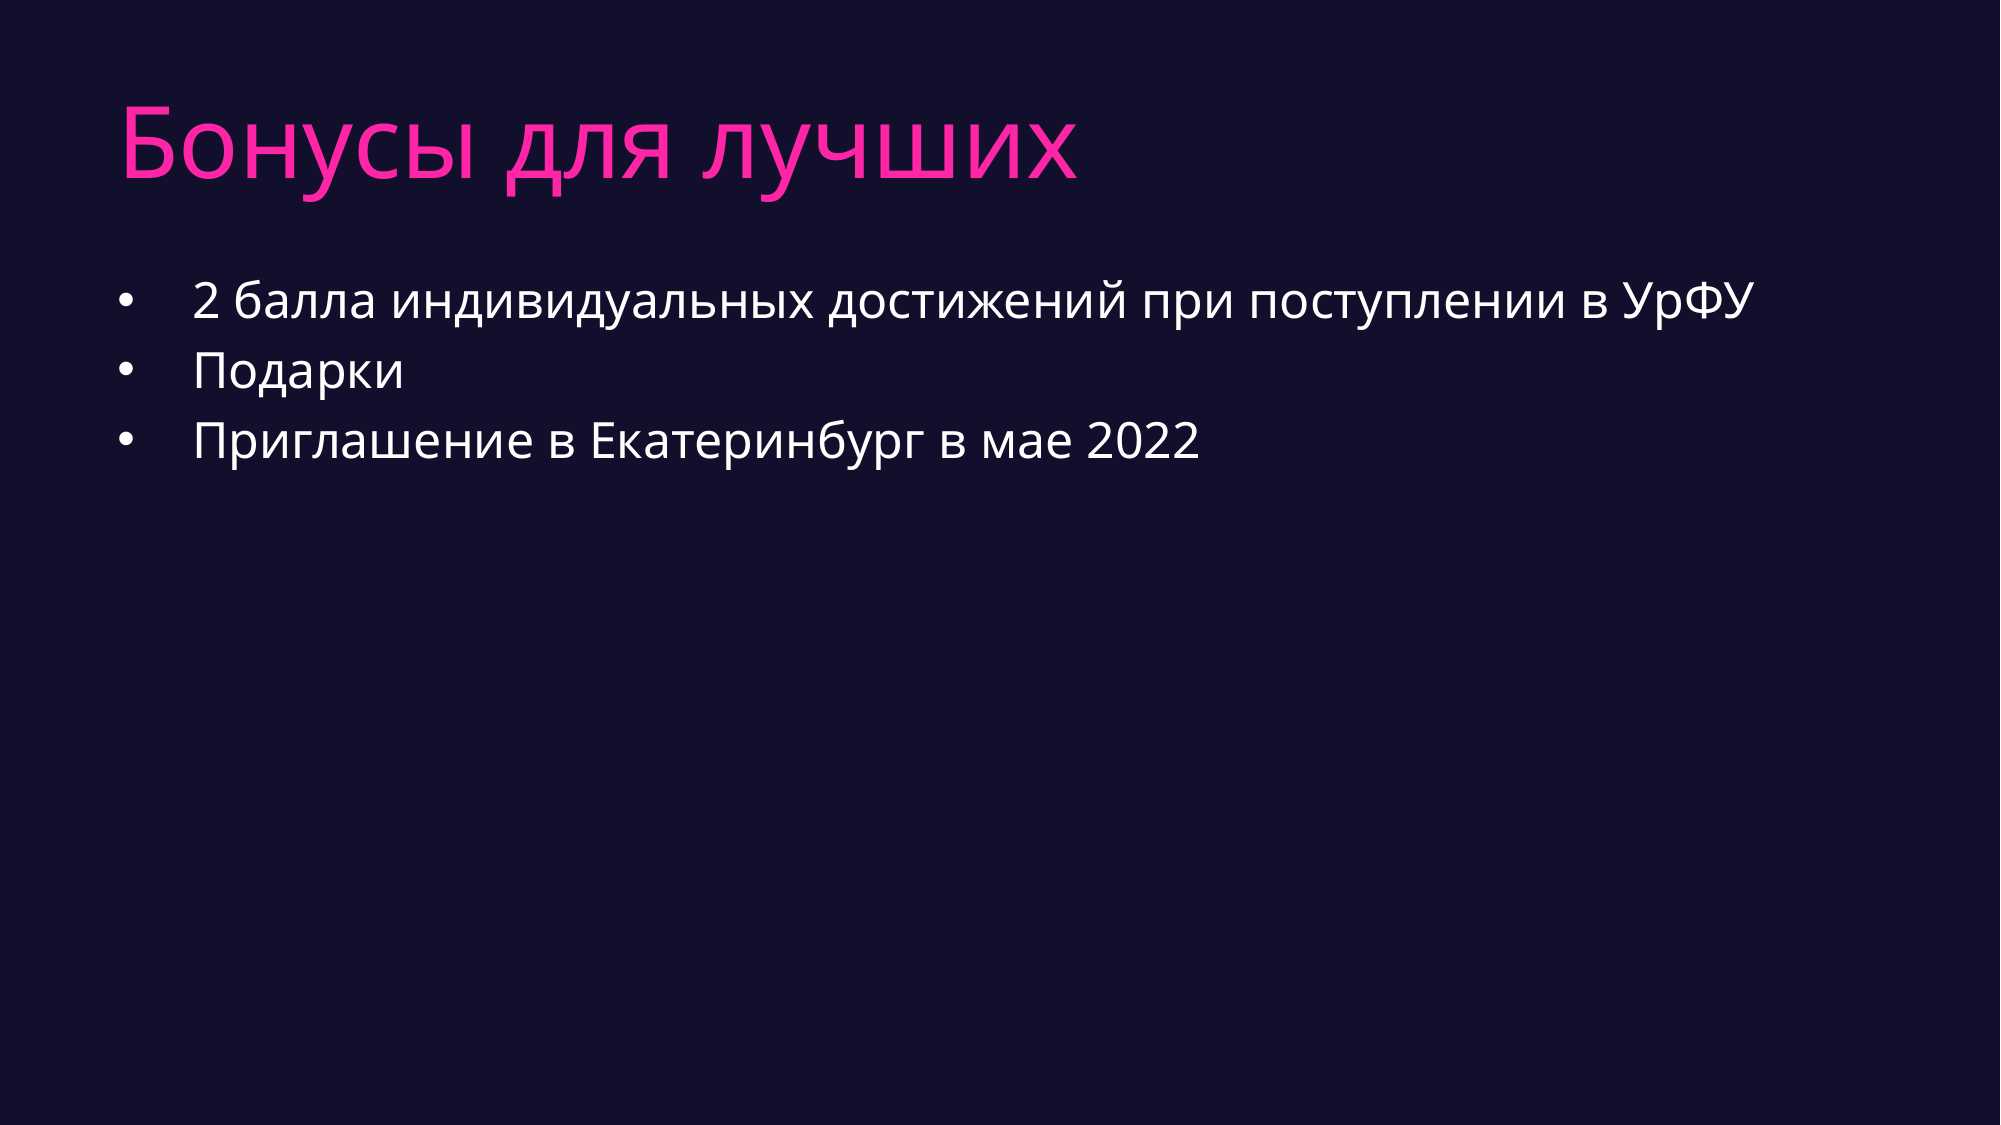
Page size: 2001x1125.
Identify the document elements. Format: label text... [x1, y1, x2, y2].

title Бонусы для лучших [102, 45, 1904, 232]
list 2 балла индивидуальных достижений при поступлении в УрФУ Подарки Приглашение в Екатеринбург в мае 2022 [102, 261, 1904, 1006]
